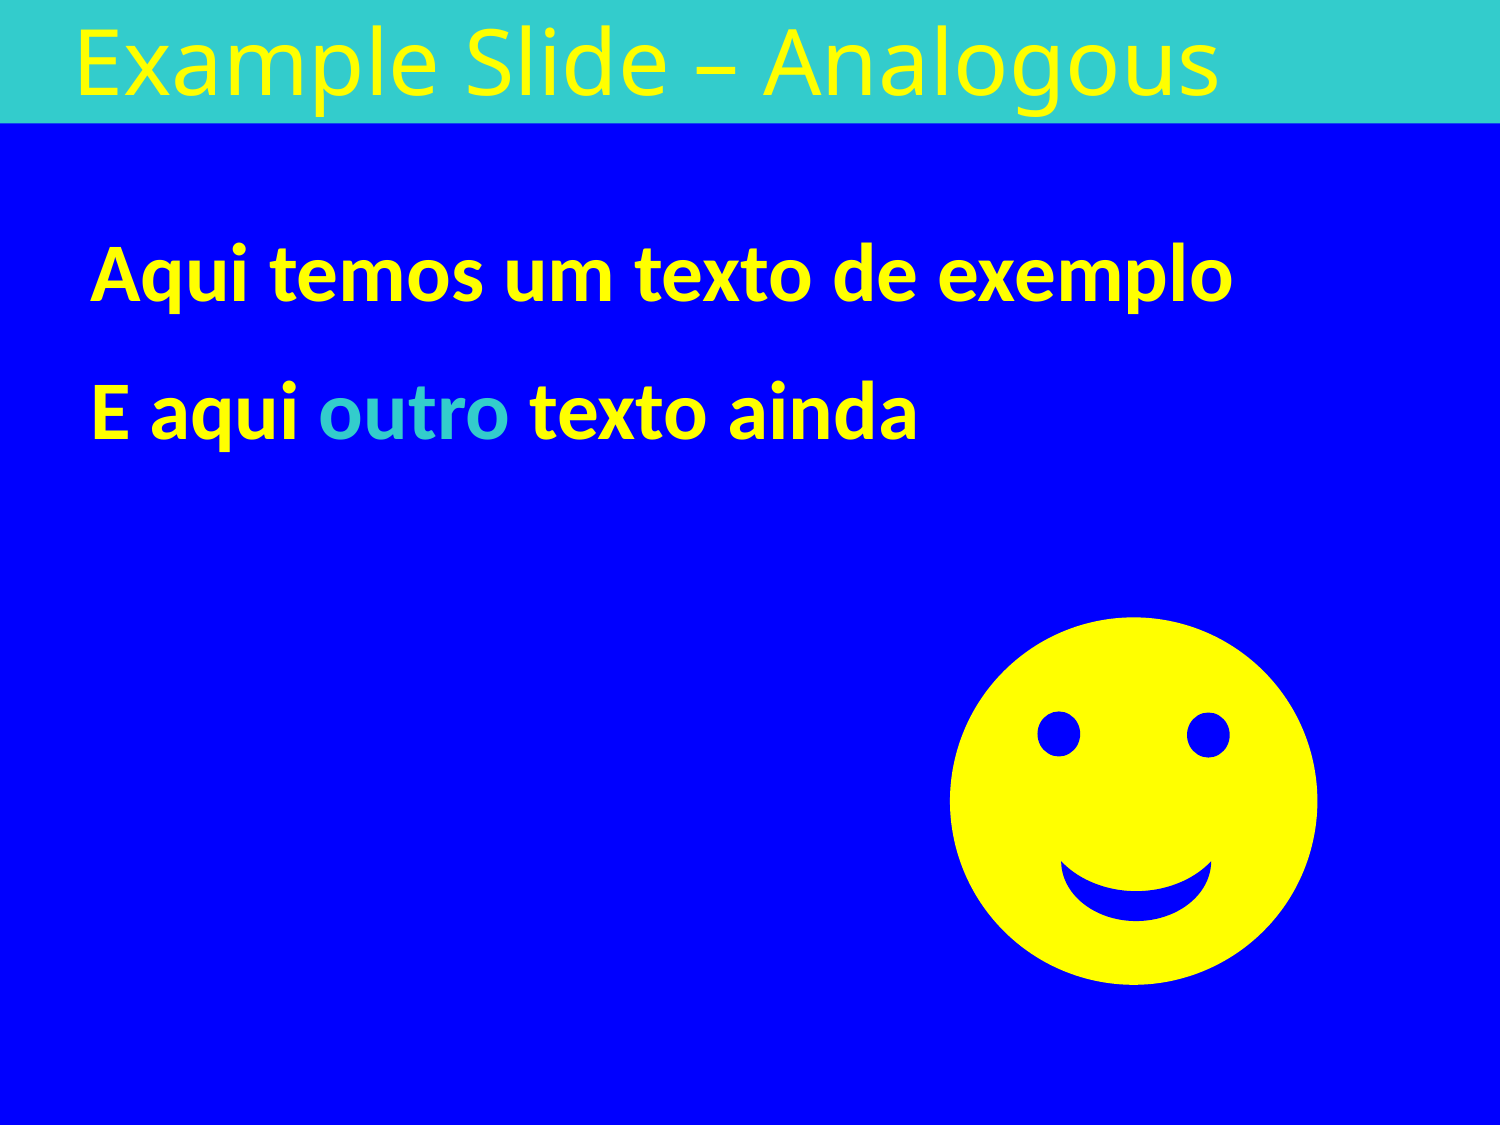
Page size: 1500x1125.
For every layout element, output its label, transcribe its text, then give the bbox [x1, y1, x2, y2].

text_box [949, 617, 1318, 985]
text_box [1037, 711, 1081, 757]
text_box [1061, 861, 1212, 922]
list Aqui temos um texto de exemplo E aqui outro texto ainda [74, 210, 1426, 1067]
title Example Slide – Analogous [0, 0, 1500, 124]
text_box [1187, 712, 1230, 758]
